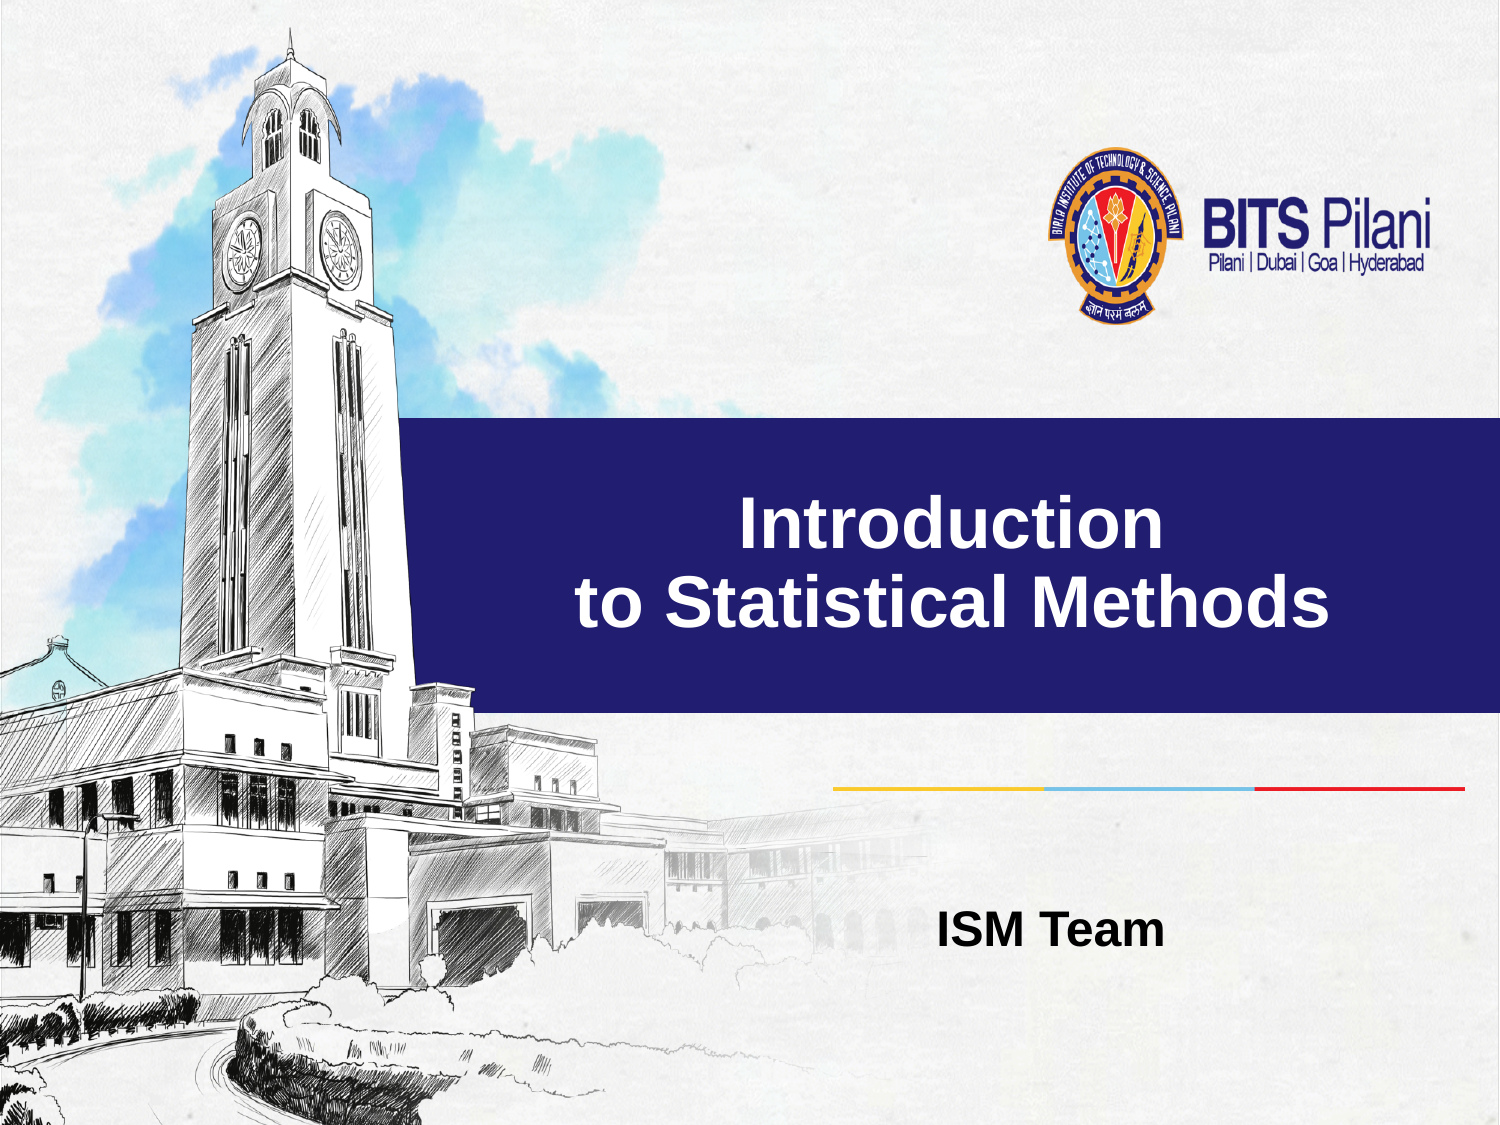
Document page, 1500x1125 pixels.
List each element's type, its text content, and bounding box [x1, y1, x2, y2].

list ISM Team [638, 812, 1465, 963]
title Introduction to Statistical Methods [537, 454, 1388, 675]
picture [0, 0, 1500, 1125]
